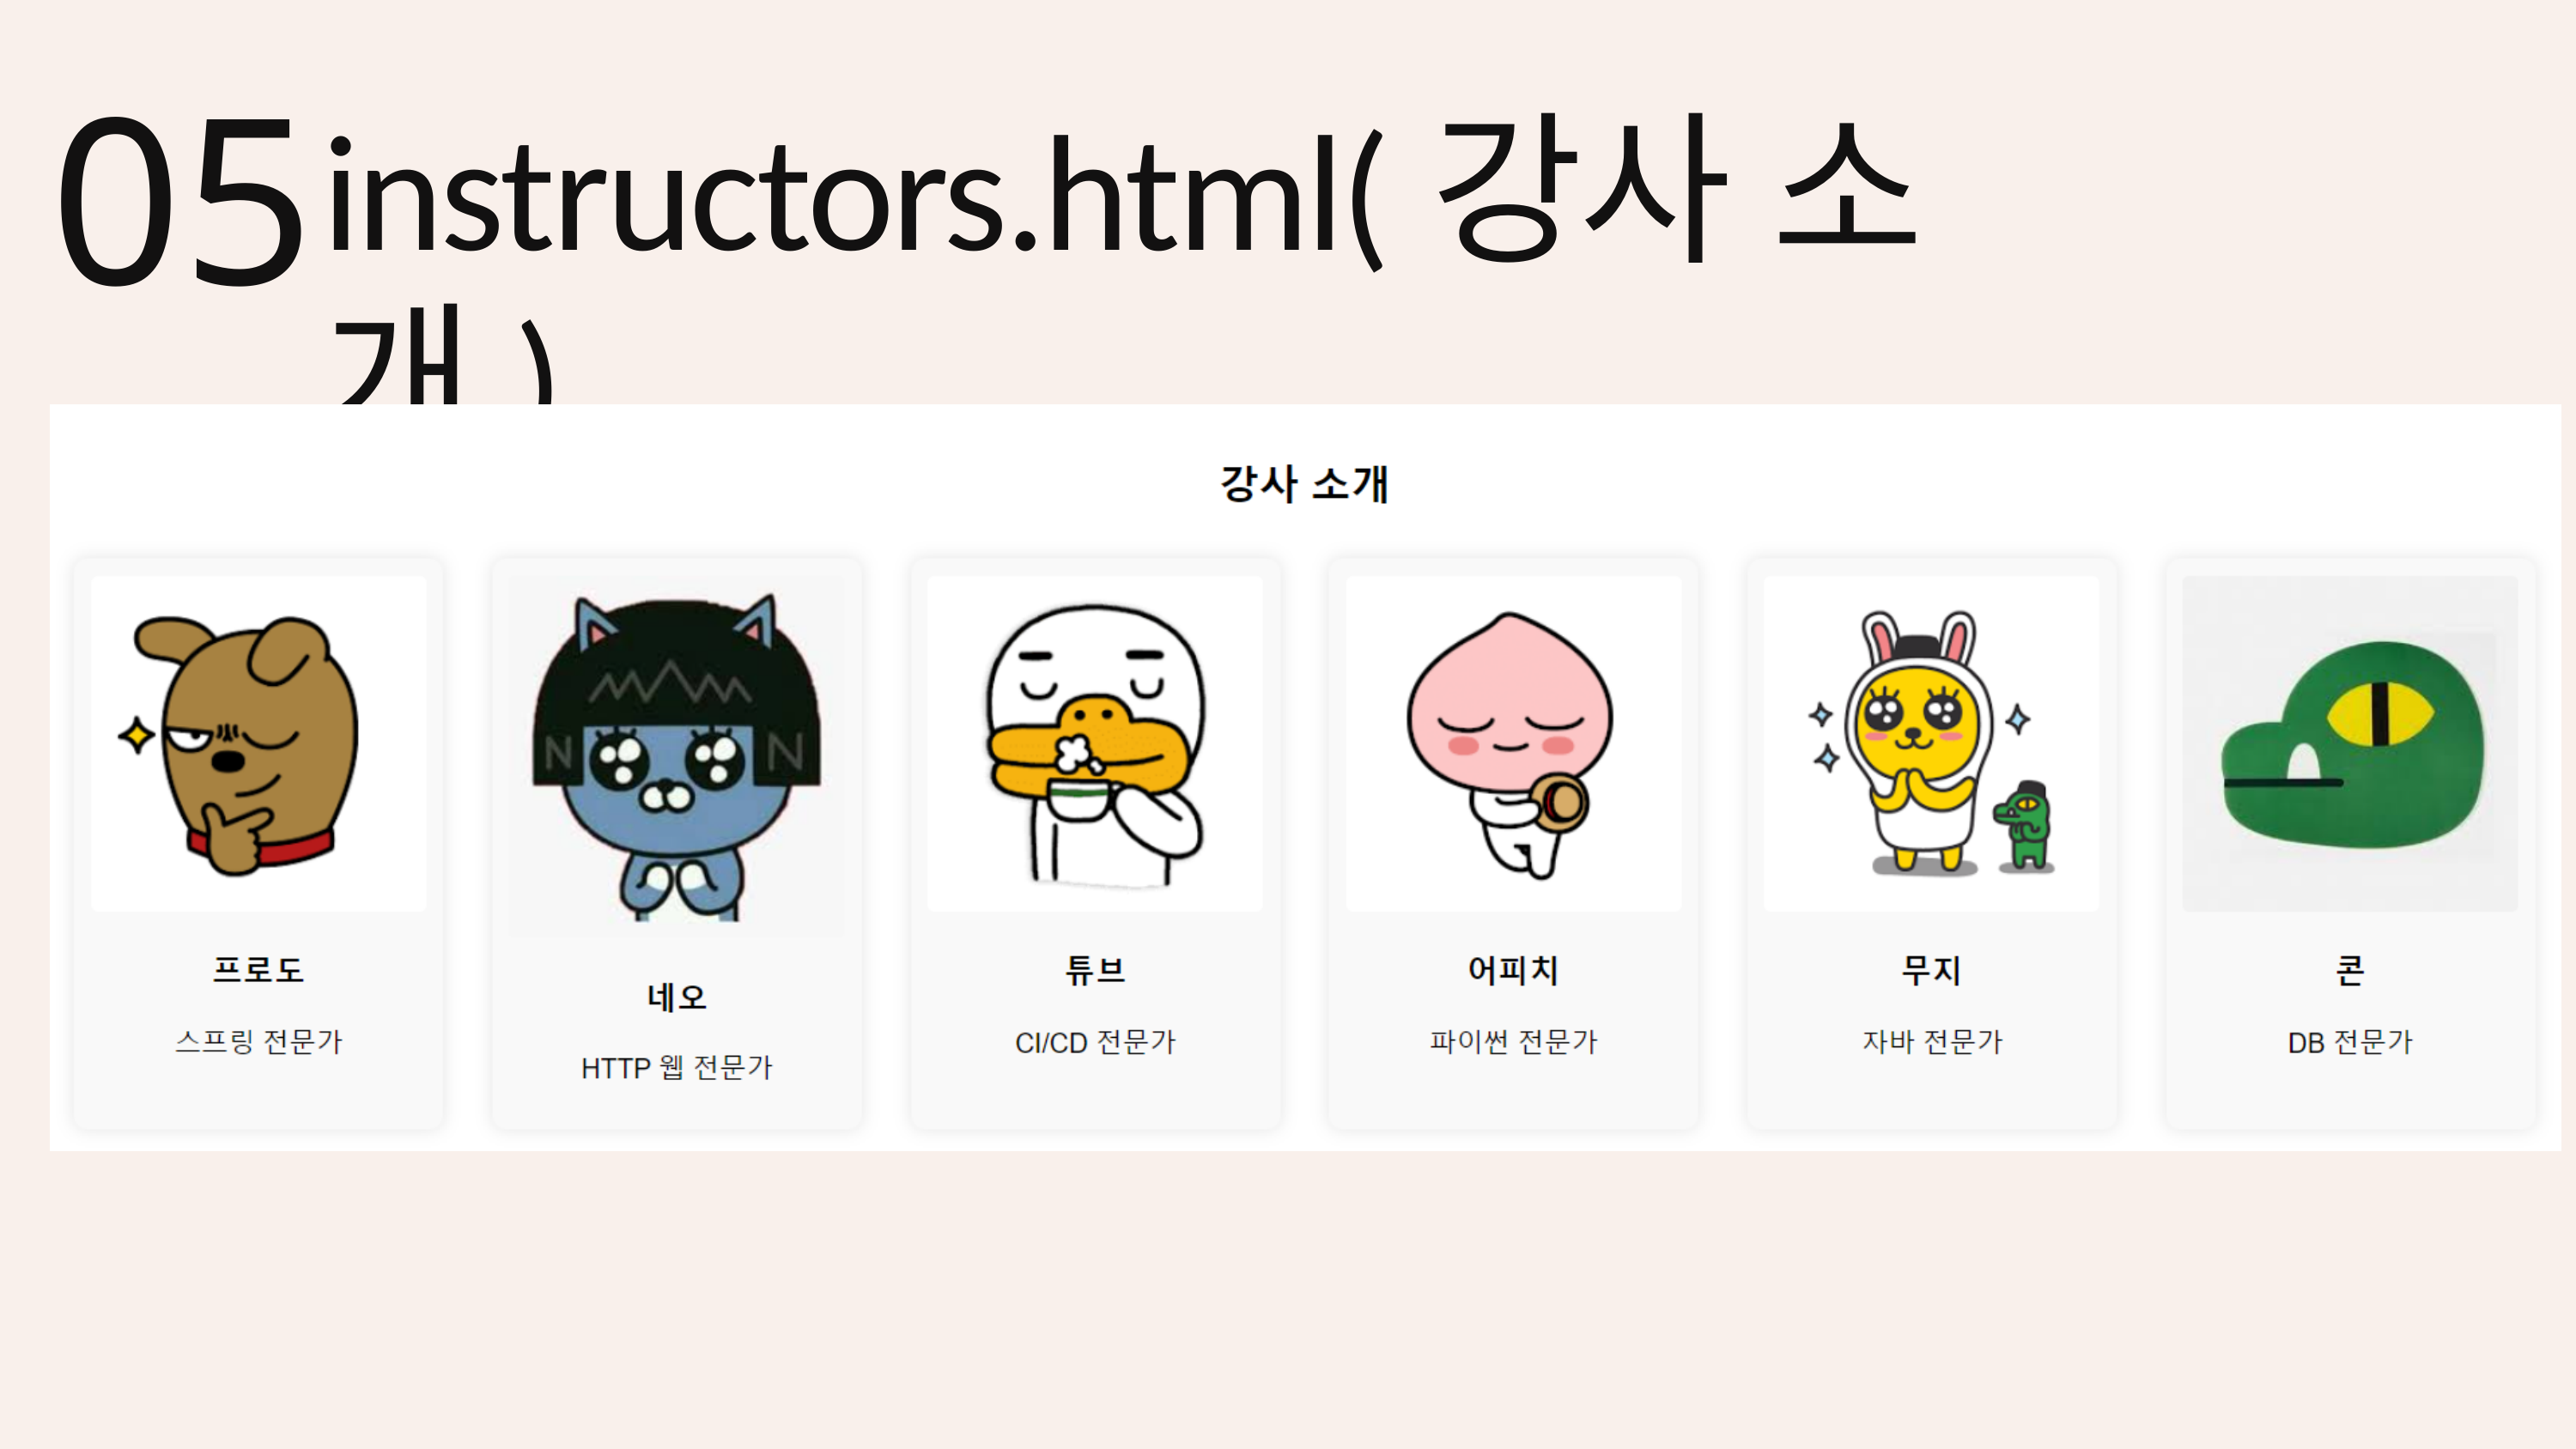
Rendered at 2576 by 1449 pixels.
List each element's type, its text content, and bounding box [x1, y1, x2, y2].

picture [50, 404, 2561, 1151]
text_box 05 [50, 7, 410, 331]
text_box instructors.html(강사 소개) [322, 93, 2093, 401]
